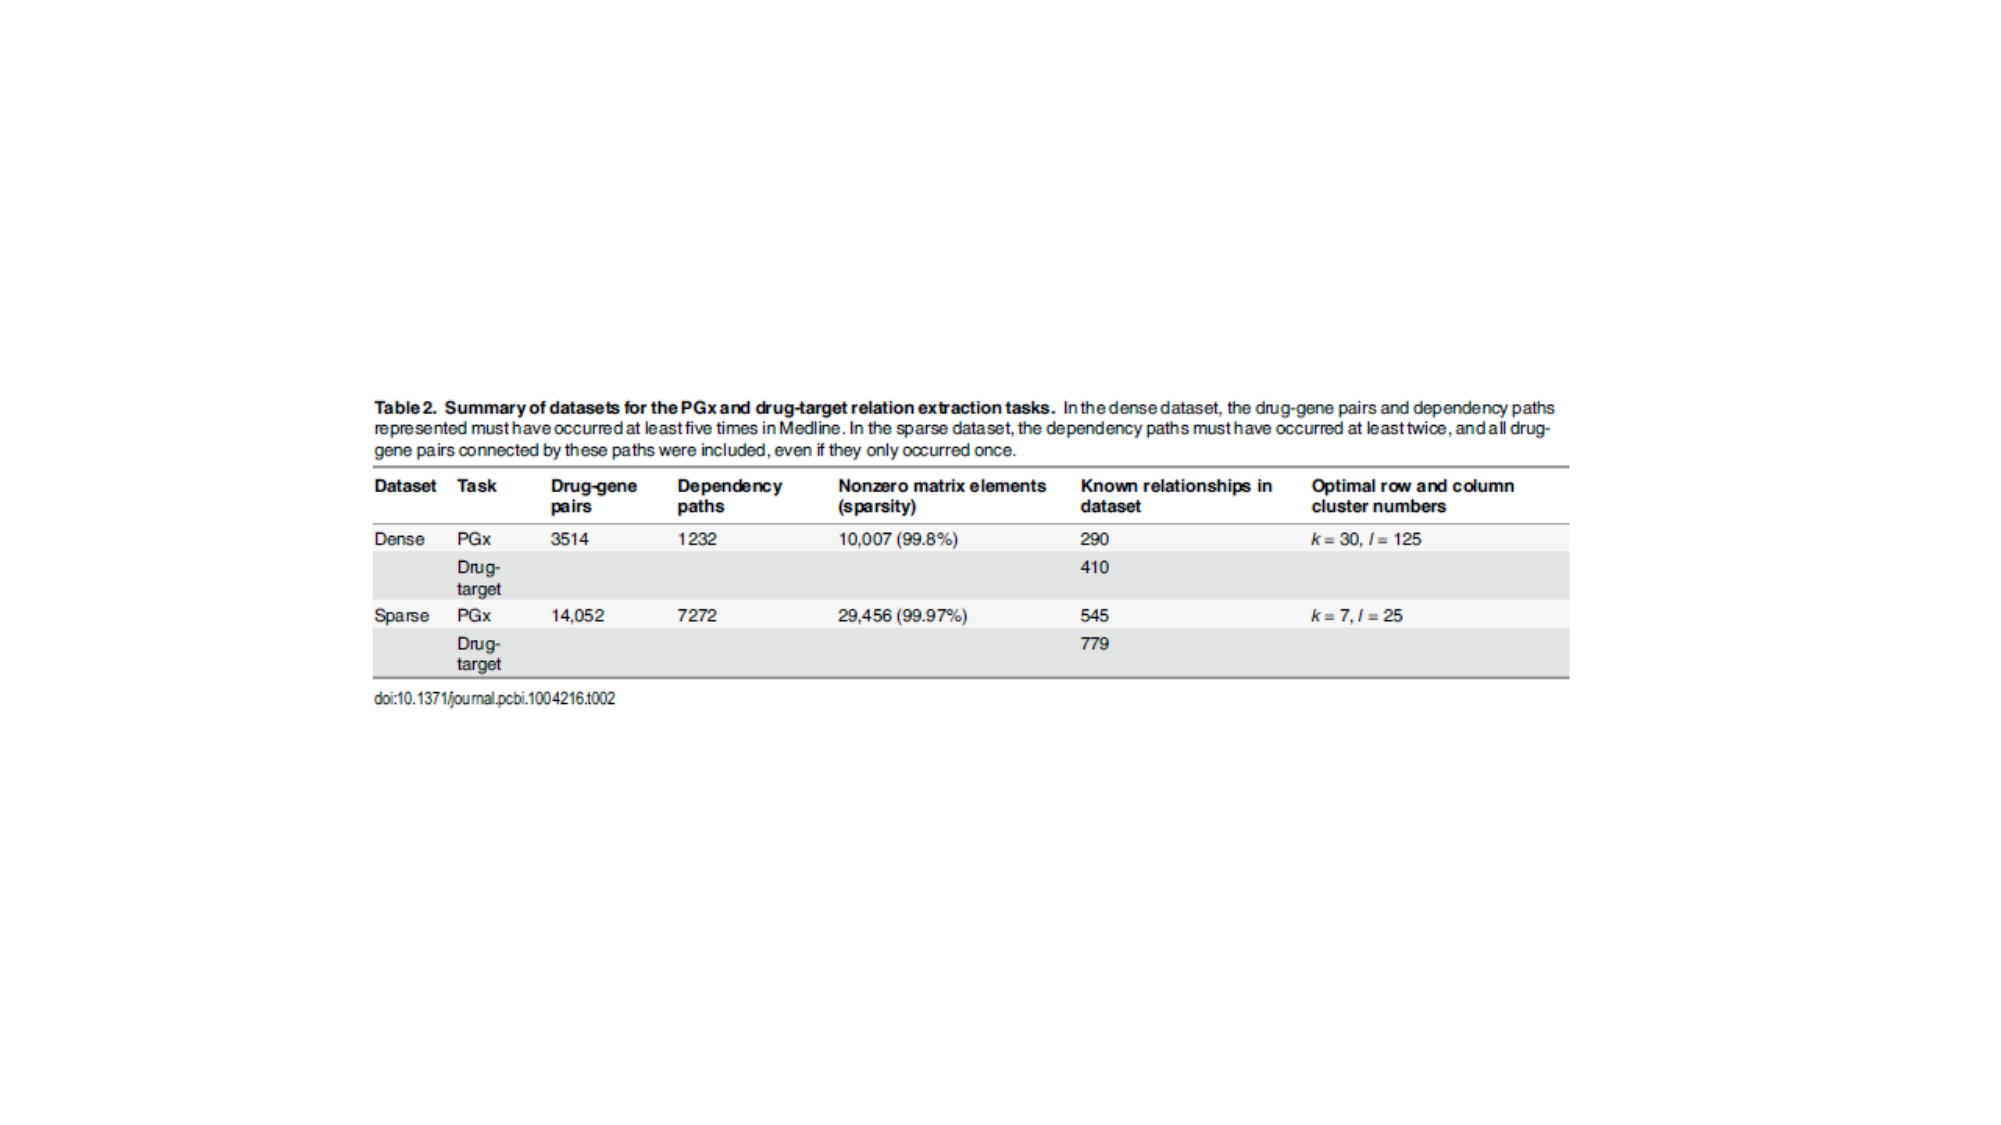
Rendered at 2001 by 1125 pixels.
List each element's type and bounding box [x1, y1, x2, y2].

picture [349, 376, 1607, 733]
